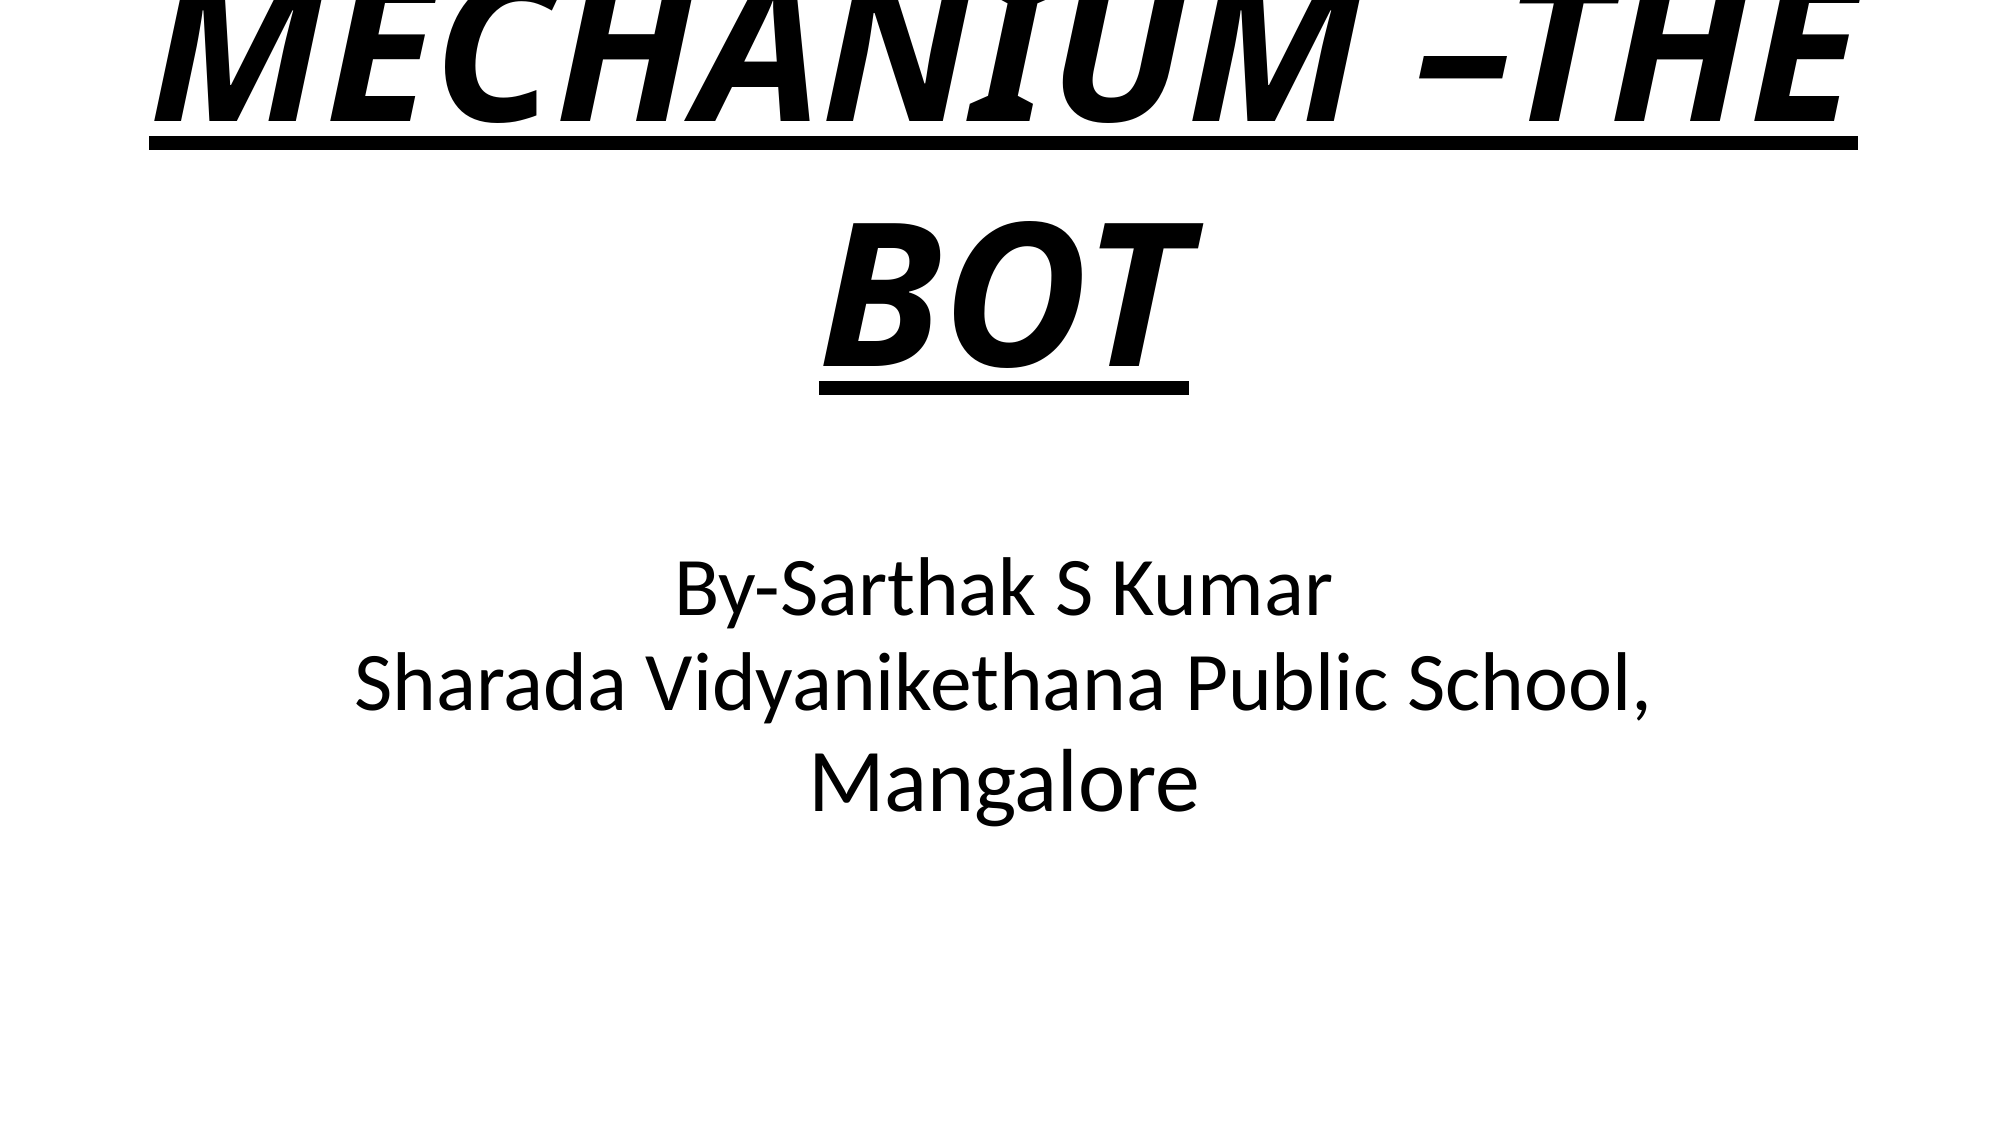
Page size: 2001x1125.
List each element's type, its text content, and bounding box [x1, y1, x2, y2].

subtitle By-Sarthak S Kumar Sharada Vidyanikethana Public School, Mangalore [254, 547, 1754, 998]
title MECHANIUM –THE BOT [0, 0, 2000, 423]
